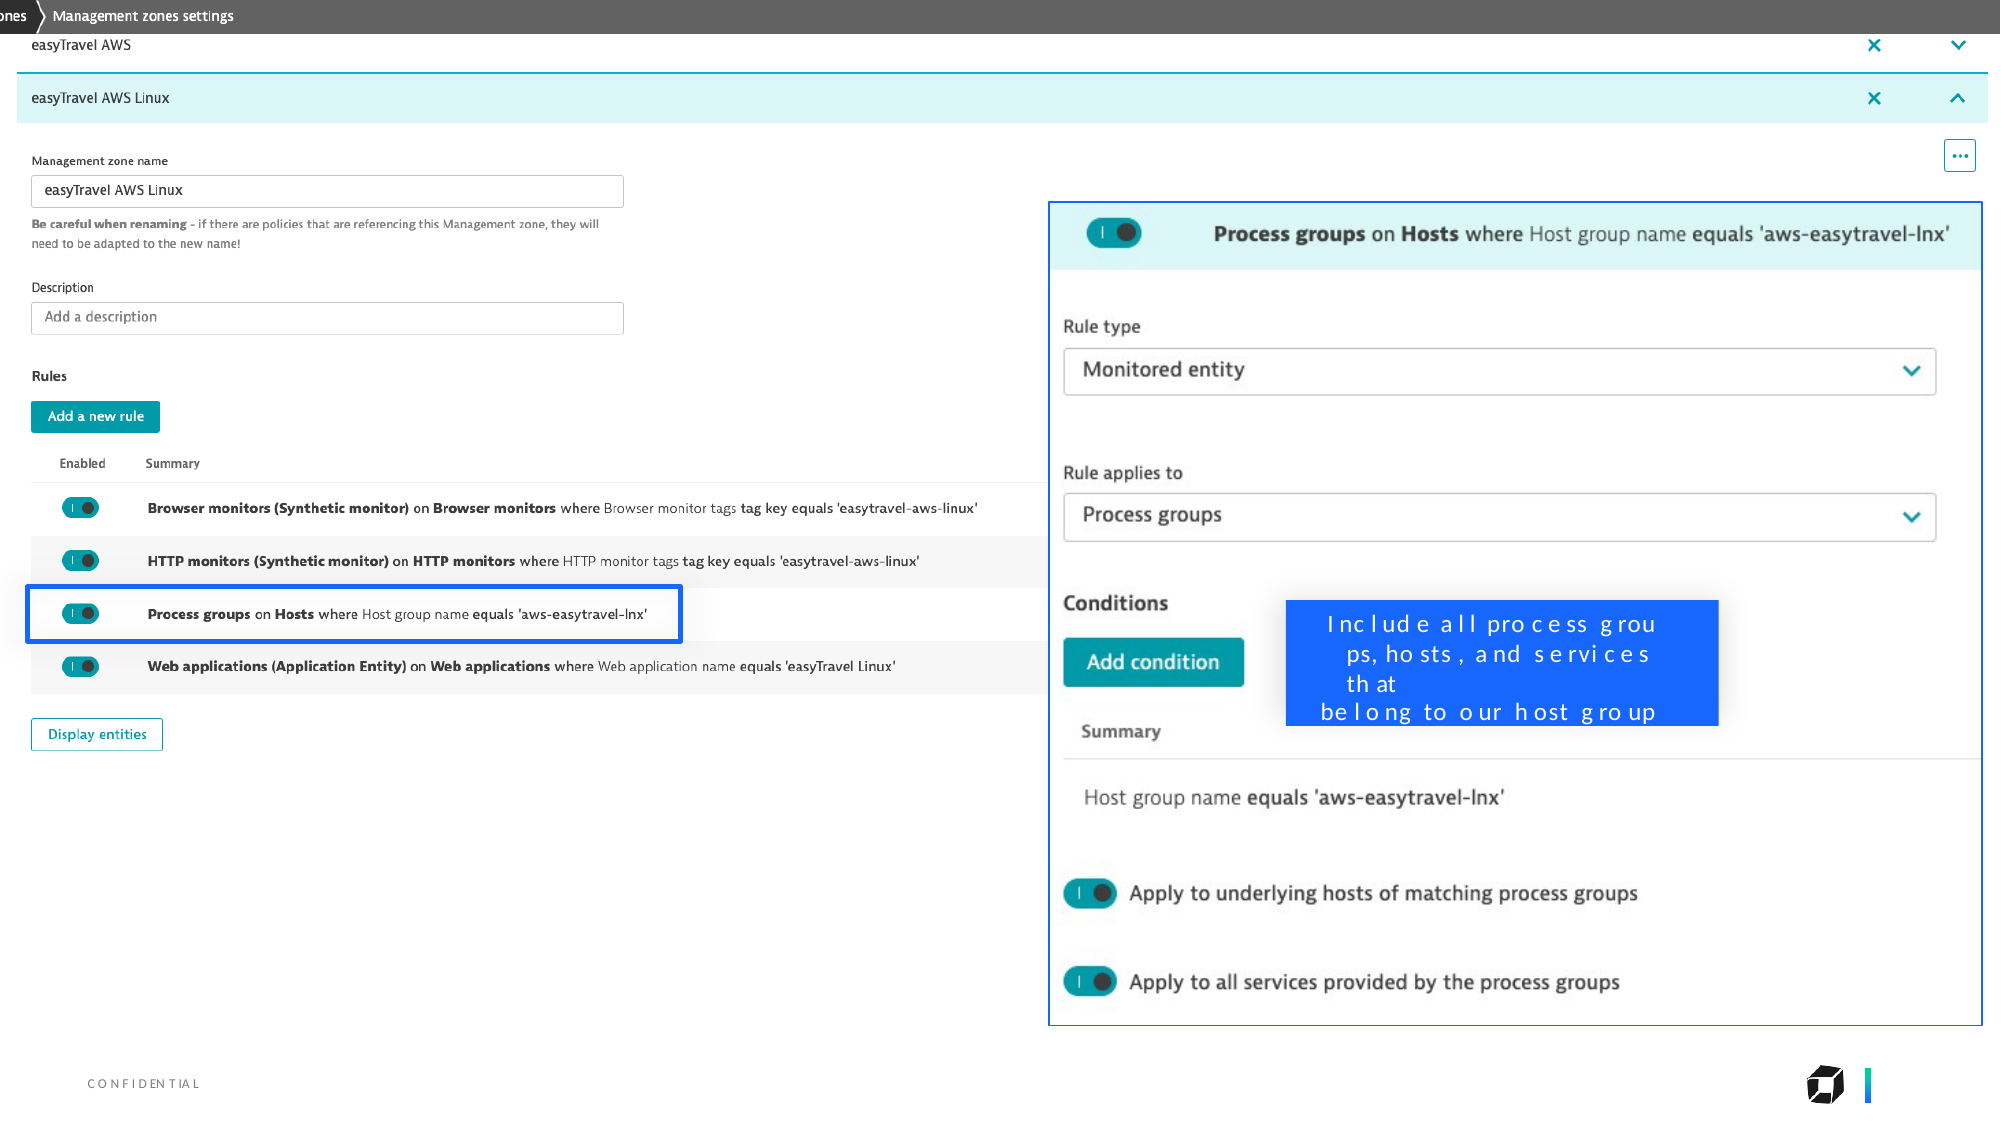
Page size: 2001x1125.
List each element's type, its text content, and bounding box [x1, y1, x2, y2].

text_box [0, 0, 2000, 1027]
picture [1865, 1087, 1871, 1103]
picture [1807, 1065, 1844, 1104]
footer C O N F I D EN T IA L [12, 1073, 201, 1125]
picture [1865, 1067, 1871, 1084]
